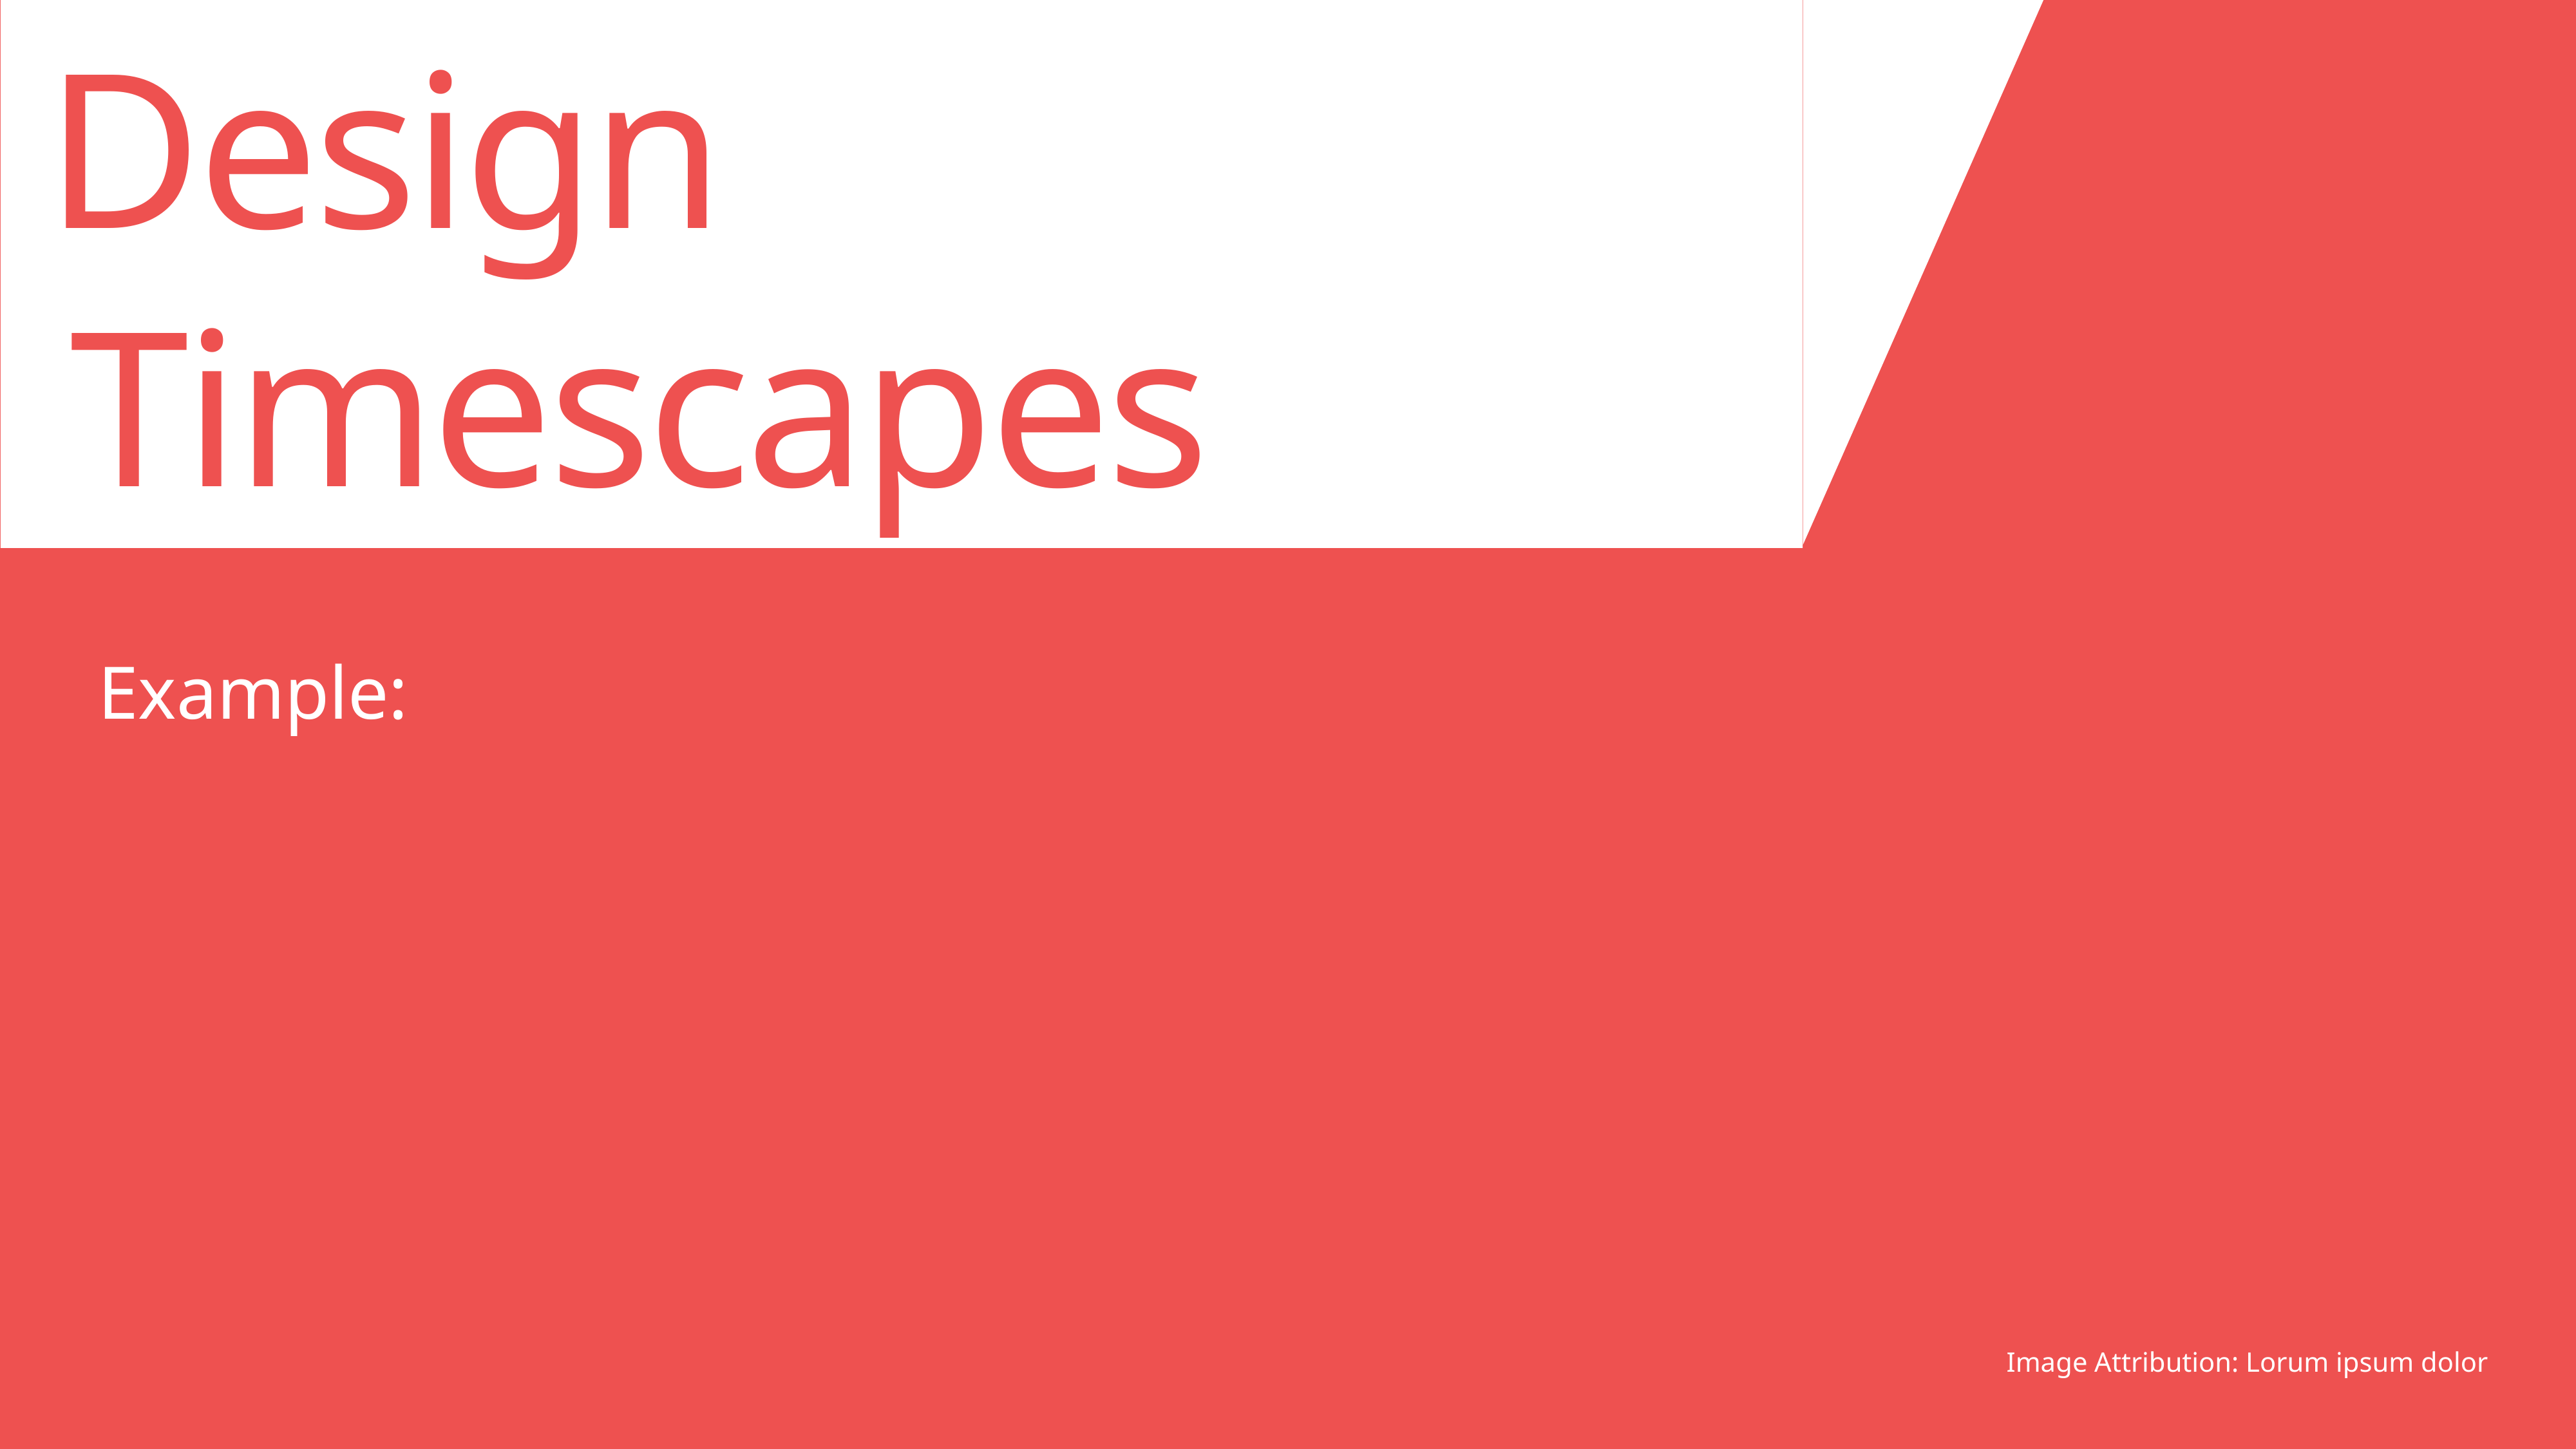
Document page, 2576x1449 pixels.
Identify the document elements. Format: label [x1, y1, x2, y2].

text_box [0, 0, 2522, 1385]
